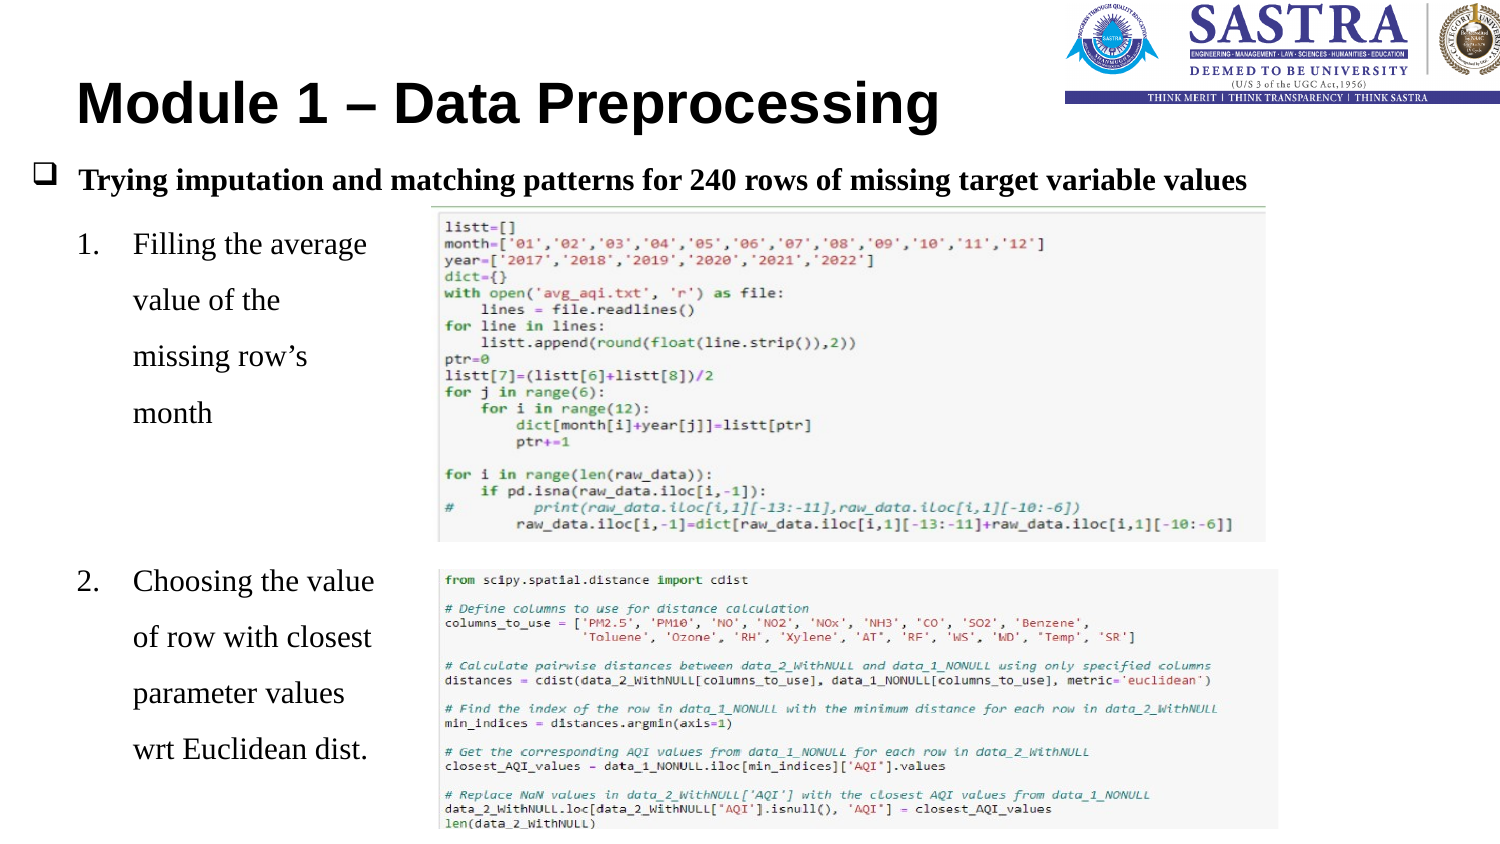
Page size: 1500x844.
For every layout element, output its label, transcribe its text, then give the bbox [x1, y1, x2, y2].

text_box Trying imputation and matching patterns for 240 rows of missing target variable values [392, 125, 1334, 212]
text_box Trying imputation and matching patterns for 240 rows of missing target variable values [16, 125, 61, 212]
picture [430, 200, 1266, 542]
title Module 1 – Data Preprocessing [61, 50, 1114, 167]
text_box Filling the average value of the missing row’s month Choosing the value of row with closest parameter values wrt Euclidean dist. [61, 152, 392, 838]
picture [1055, 0, 1500, 109]
picture [436, 569, 1279, 830]
